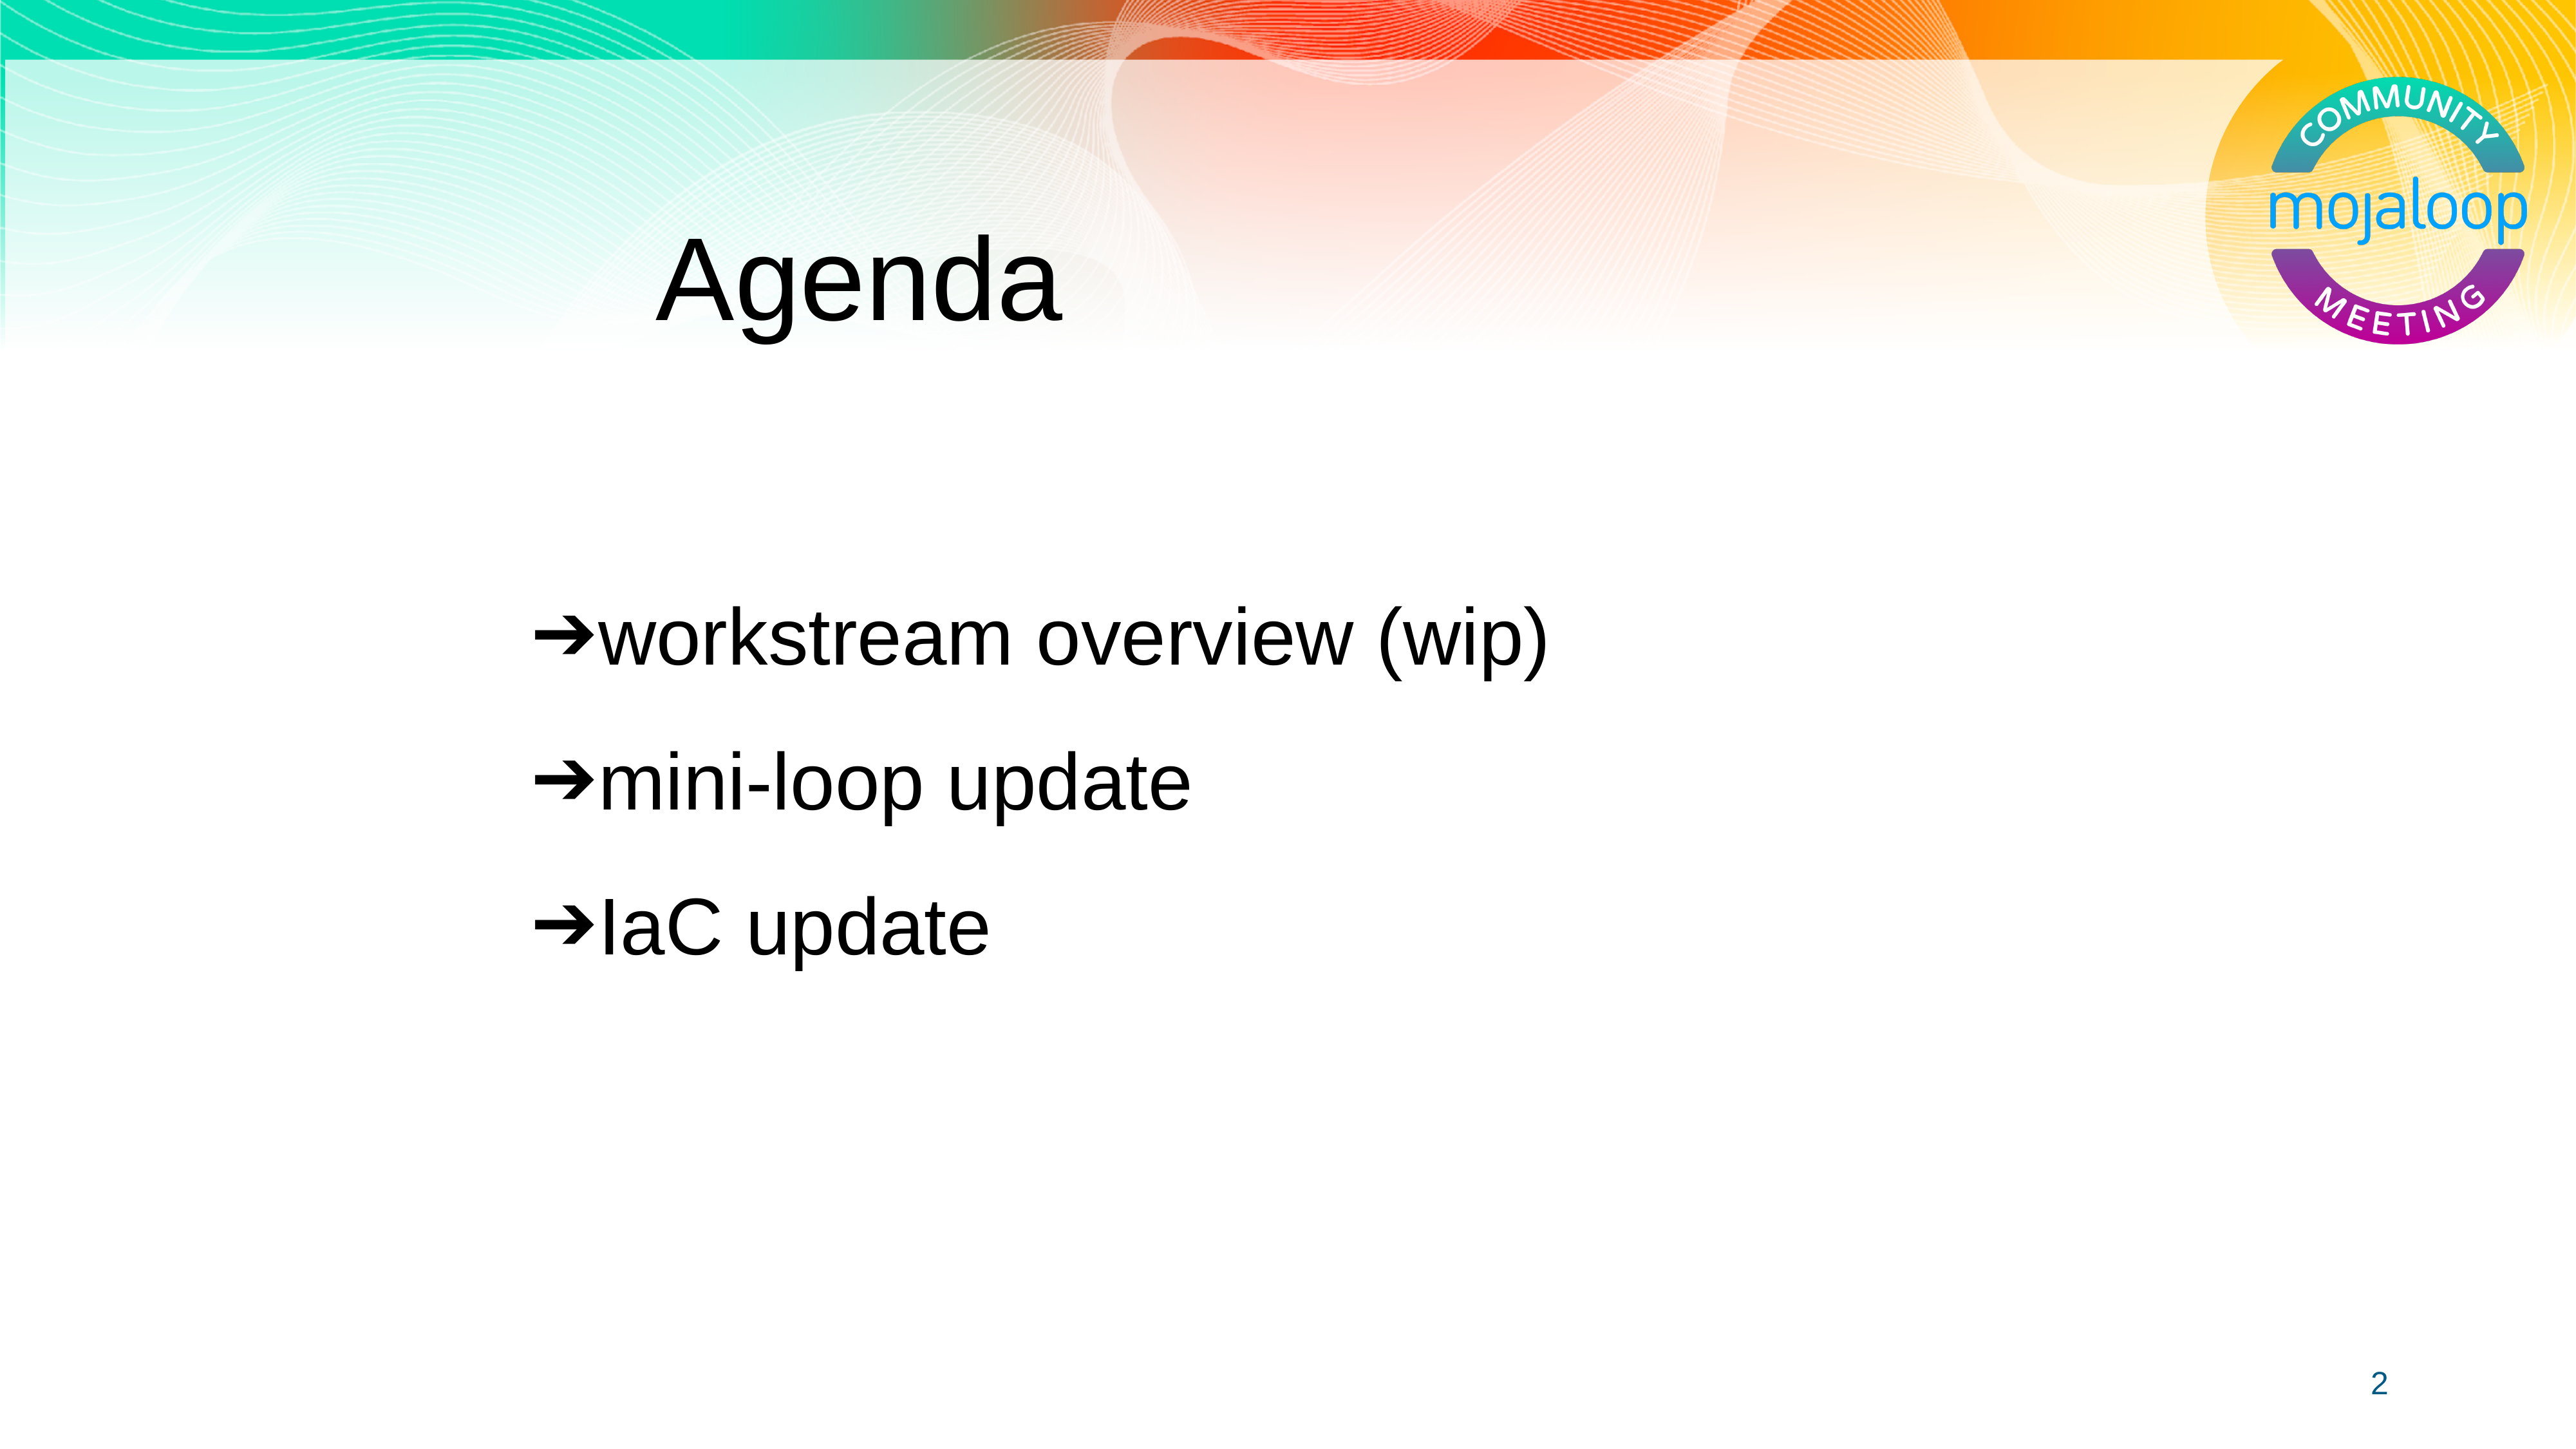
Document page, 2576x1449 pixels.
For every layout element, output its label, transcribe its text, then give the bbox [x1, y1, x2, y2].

text_box workstream overview (wip) mini-loop update IaC update [521, 531, 1909, 1018]
picture [0, 0, 2576, 1449]
text_box 2 [1819, 1343, 2399, 1421]
text_box Agenda [646, 133, 1537, 413]
